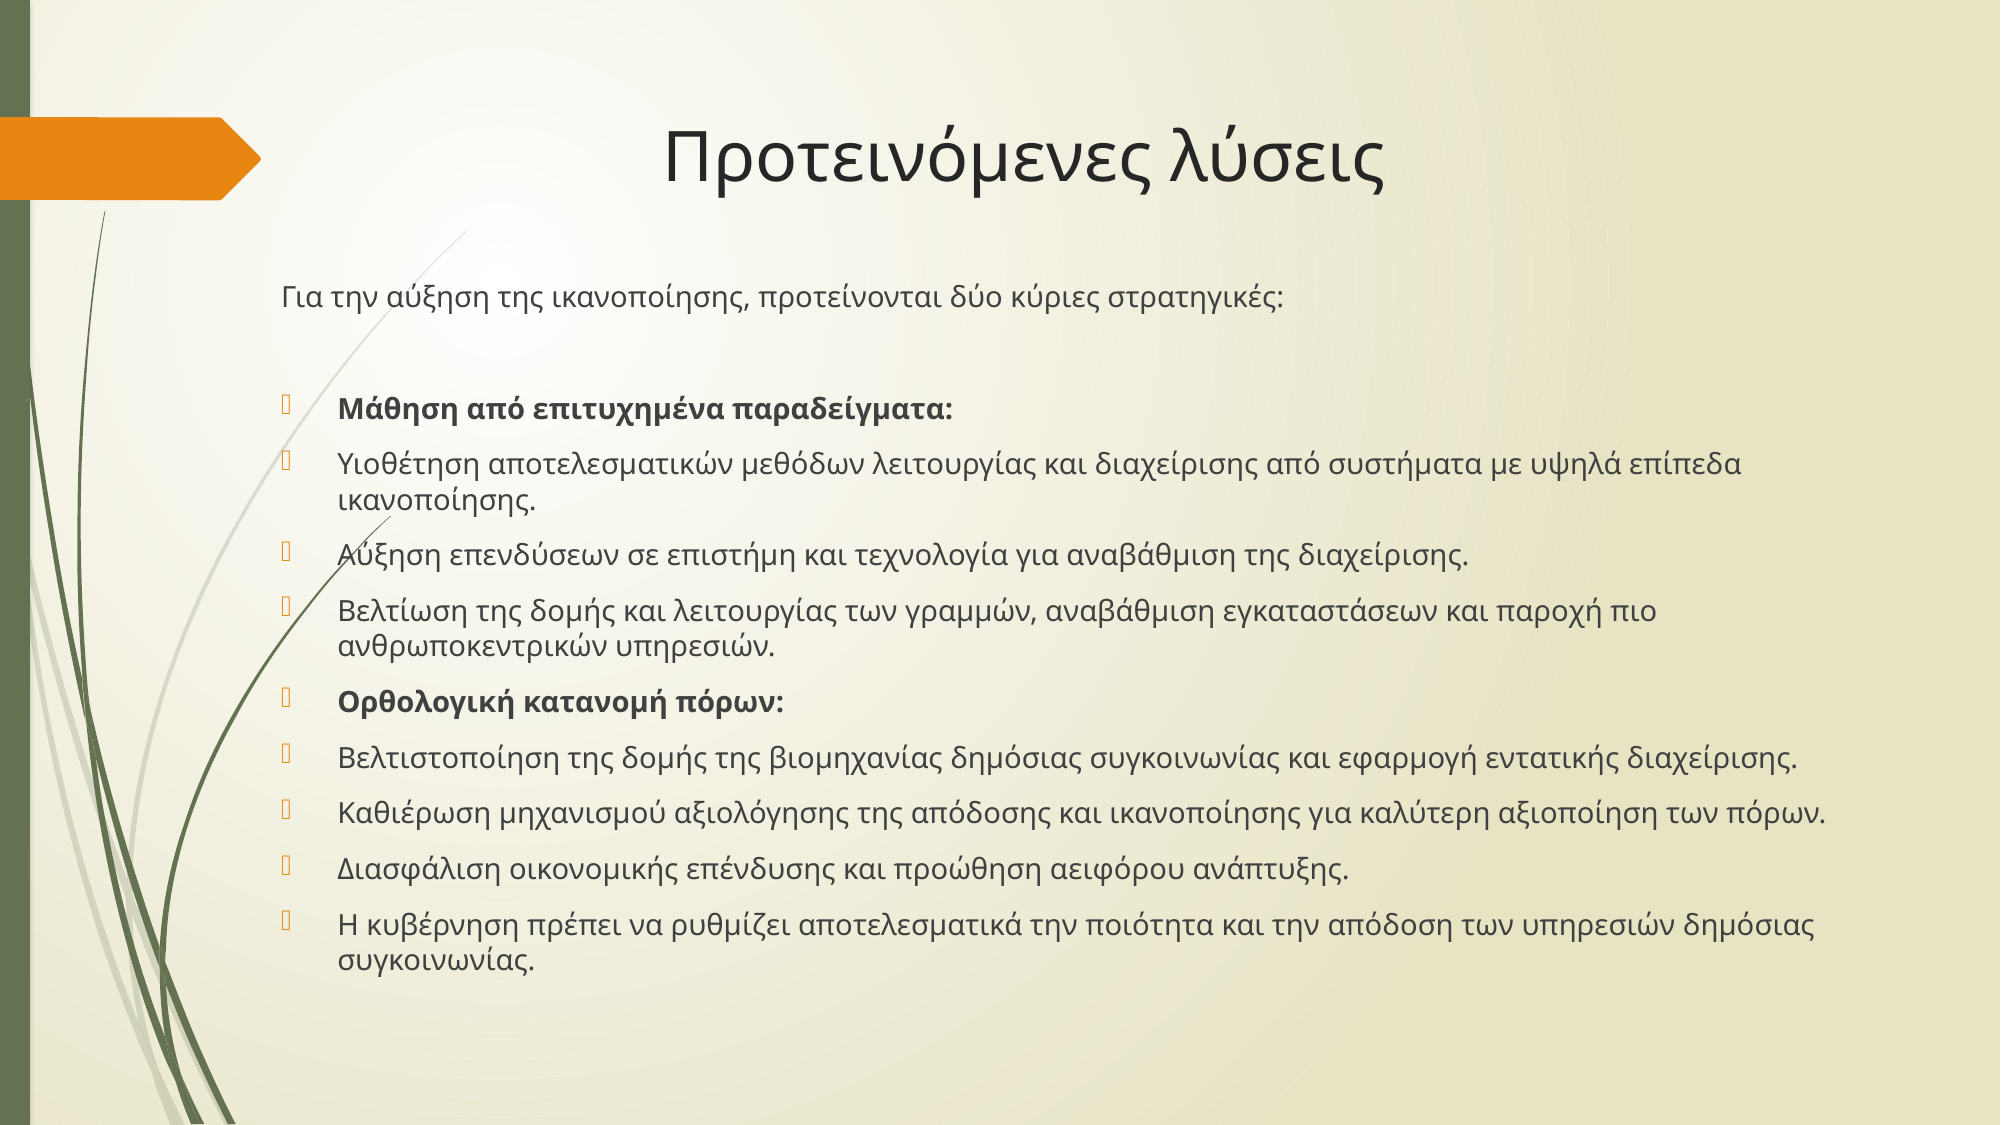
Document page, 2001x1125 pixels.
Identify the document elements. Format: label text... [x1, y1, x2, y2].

list Για την αύξηση της ικανοποίησης, προτείνονται δύο κύριες στρατηγικές: Μάθηση από επιτυχημένα παραδείγματα: Υιοθέτηση αποτελεσματικών μεθόδων λειτουργίας και διαχείρισης από συστήματα με υψηλά επίπεδα ικανοποίησης. Αύξηση επενδύσεων σε επιστήμη και τεχνολογία για αναβάθμιση της διαχείρισης. Βελτίωση της δομής και λειτουργίας των γραμμών, αναβάθμιση εγκαταστάσεων και παροχή πιο ανθρωποκεντρικών υπηρεσιών. Ορθολογική κατανομή πόρων: Βελτιστοποίηση της δομής της βιομηχανίας δημόσιας συγκοινωνίας και εφαρμογή εντατικής διαχείρισης. Καθιέρωση μηχανισμού αξιολόγησης της απόδοσης και ικανοποίησης για καλύτερη αξιοποίηση των πόρων. Διασφάλιση οικονομικής επένδυσης και προώθηση αειφόρου ανάπτυξης. Η κυβέρνηση πρέπει να ρυθμίζει αποτελεσματικά την ποιότητα και την απόδοση των υπηρεσιών δημόσιας συγκοινωνίας. [266, 270, 1936, 1063]
title Προτεινόμενες λύσεις [647, 104, 1402, 227]
